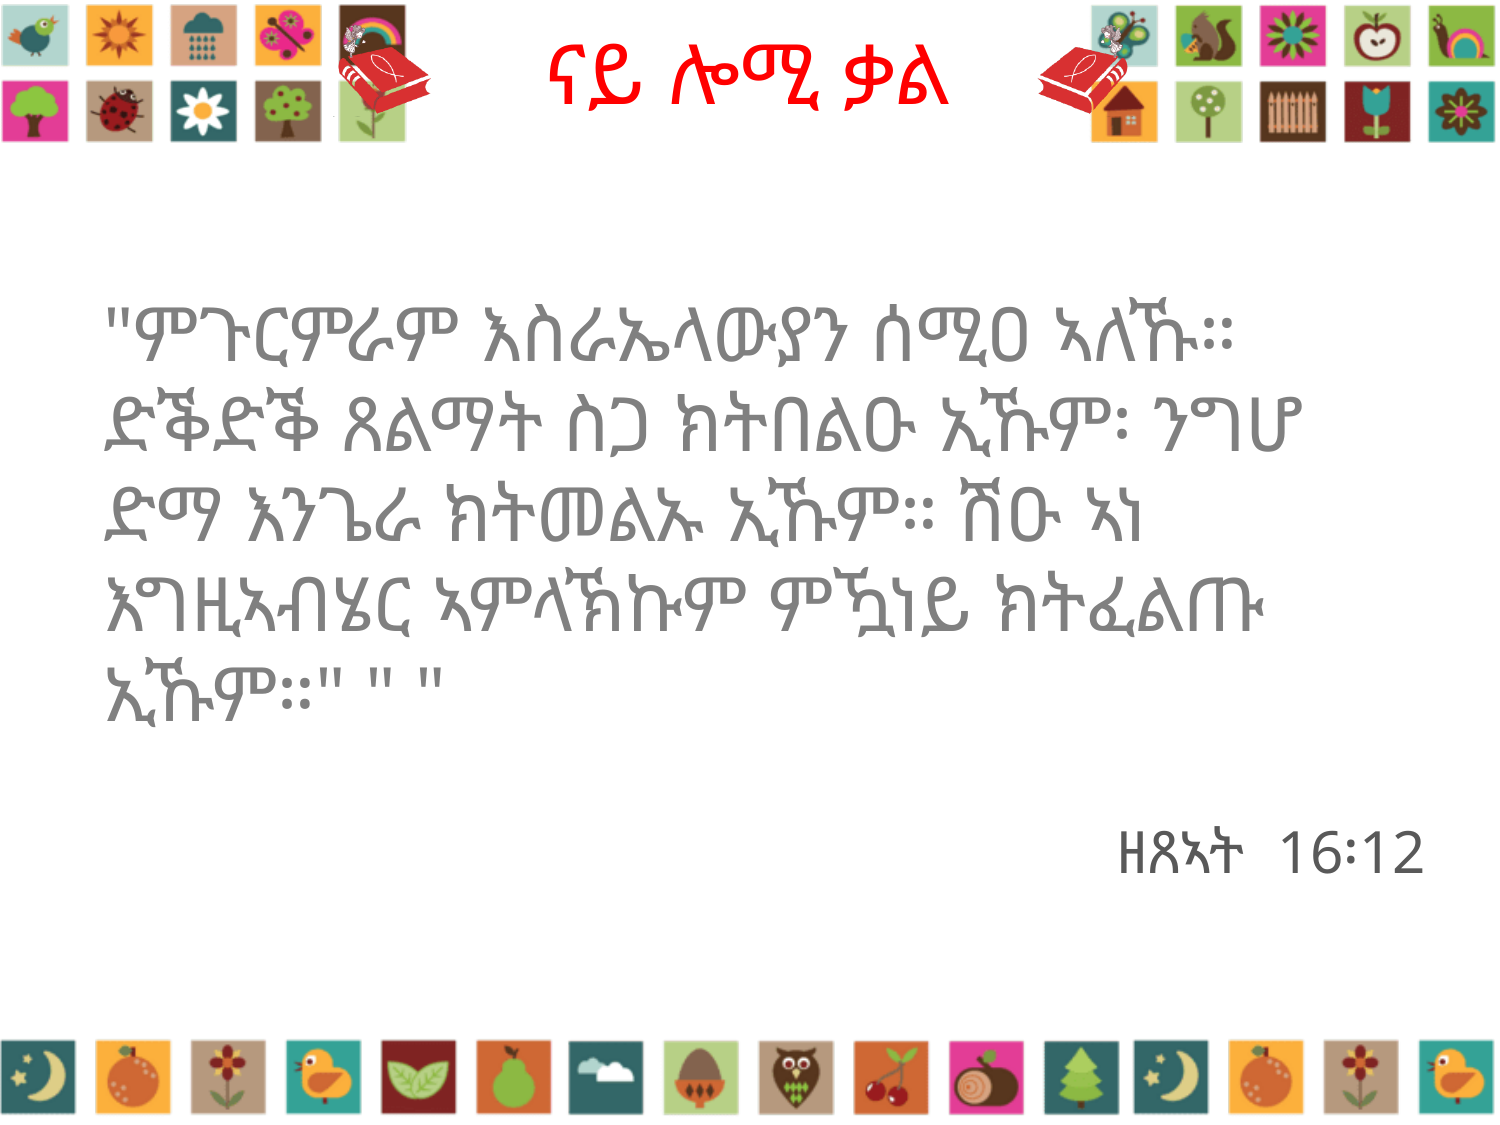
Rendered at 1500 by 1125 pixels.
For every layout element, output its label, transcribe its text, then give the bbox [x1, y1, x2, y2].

text_box ዘጸኣት 16፡12 [808, 807, 1441, 893]
text_box ናይ ሎሚ ቃል [425, 13, 1078, 129]
text_box "ምጉርምራም እስራኤላውያን ሰሚዐ ኣለኹ። ድቕድቕ ጸልማት ስጋ ክትበልዑ ኢኹም፡ ንግሆ ድማ እንጌራ ክትመልኡ ኢኹም። ሽዑ ኣነ እግዚኣብሄር ኣምላኽኩም ምዃነይ ክትፈልጡ ኢኹም።" " " [88, 278, 1436, 744]
picture [0, 3, 463, 150]
picture [1005, 3, 1500, 150]
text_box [0, 1028, 1500, 1118]
